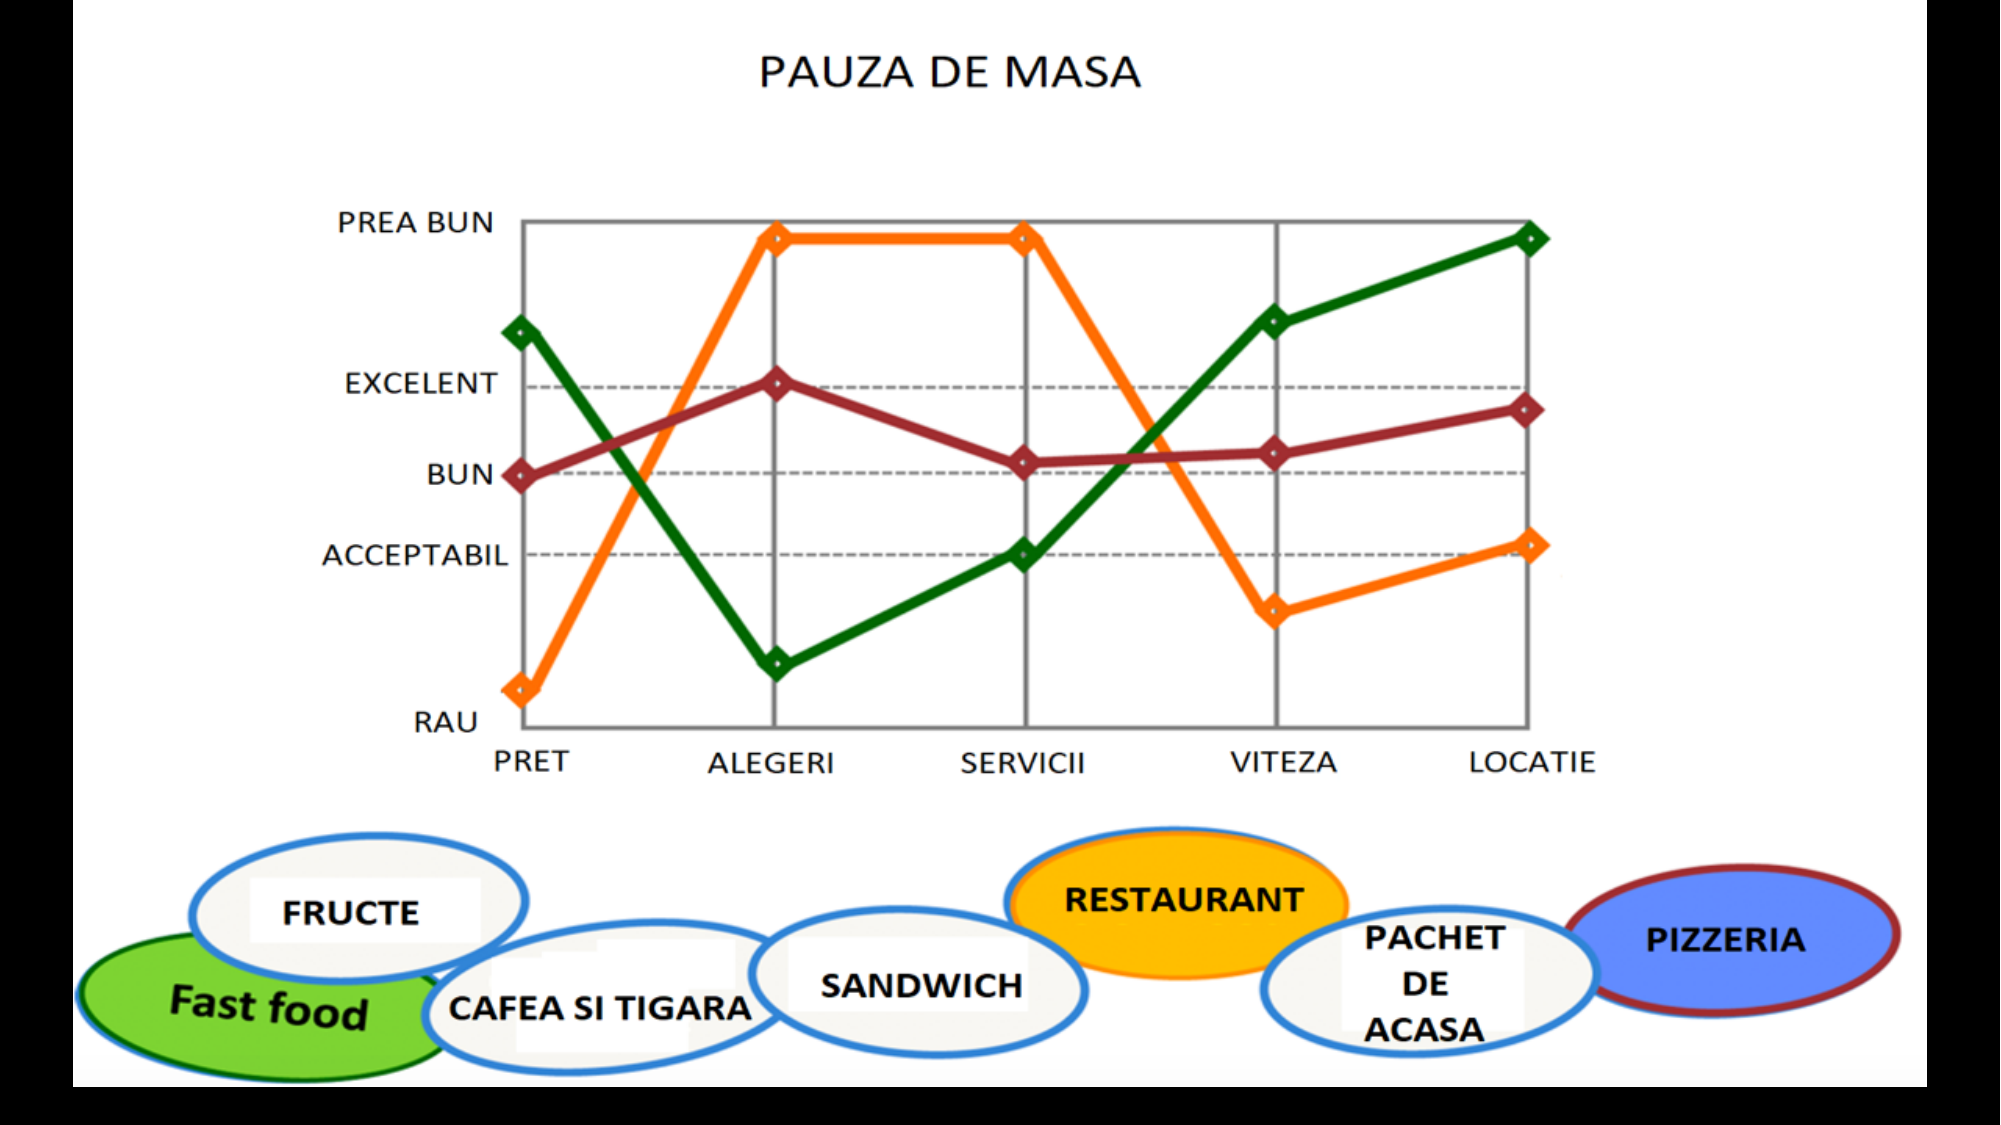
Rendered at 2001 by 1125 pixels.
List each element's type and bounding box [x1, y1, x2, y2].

picture [73, 0, 1927, 1087]
